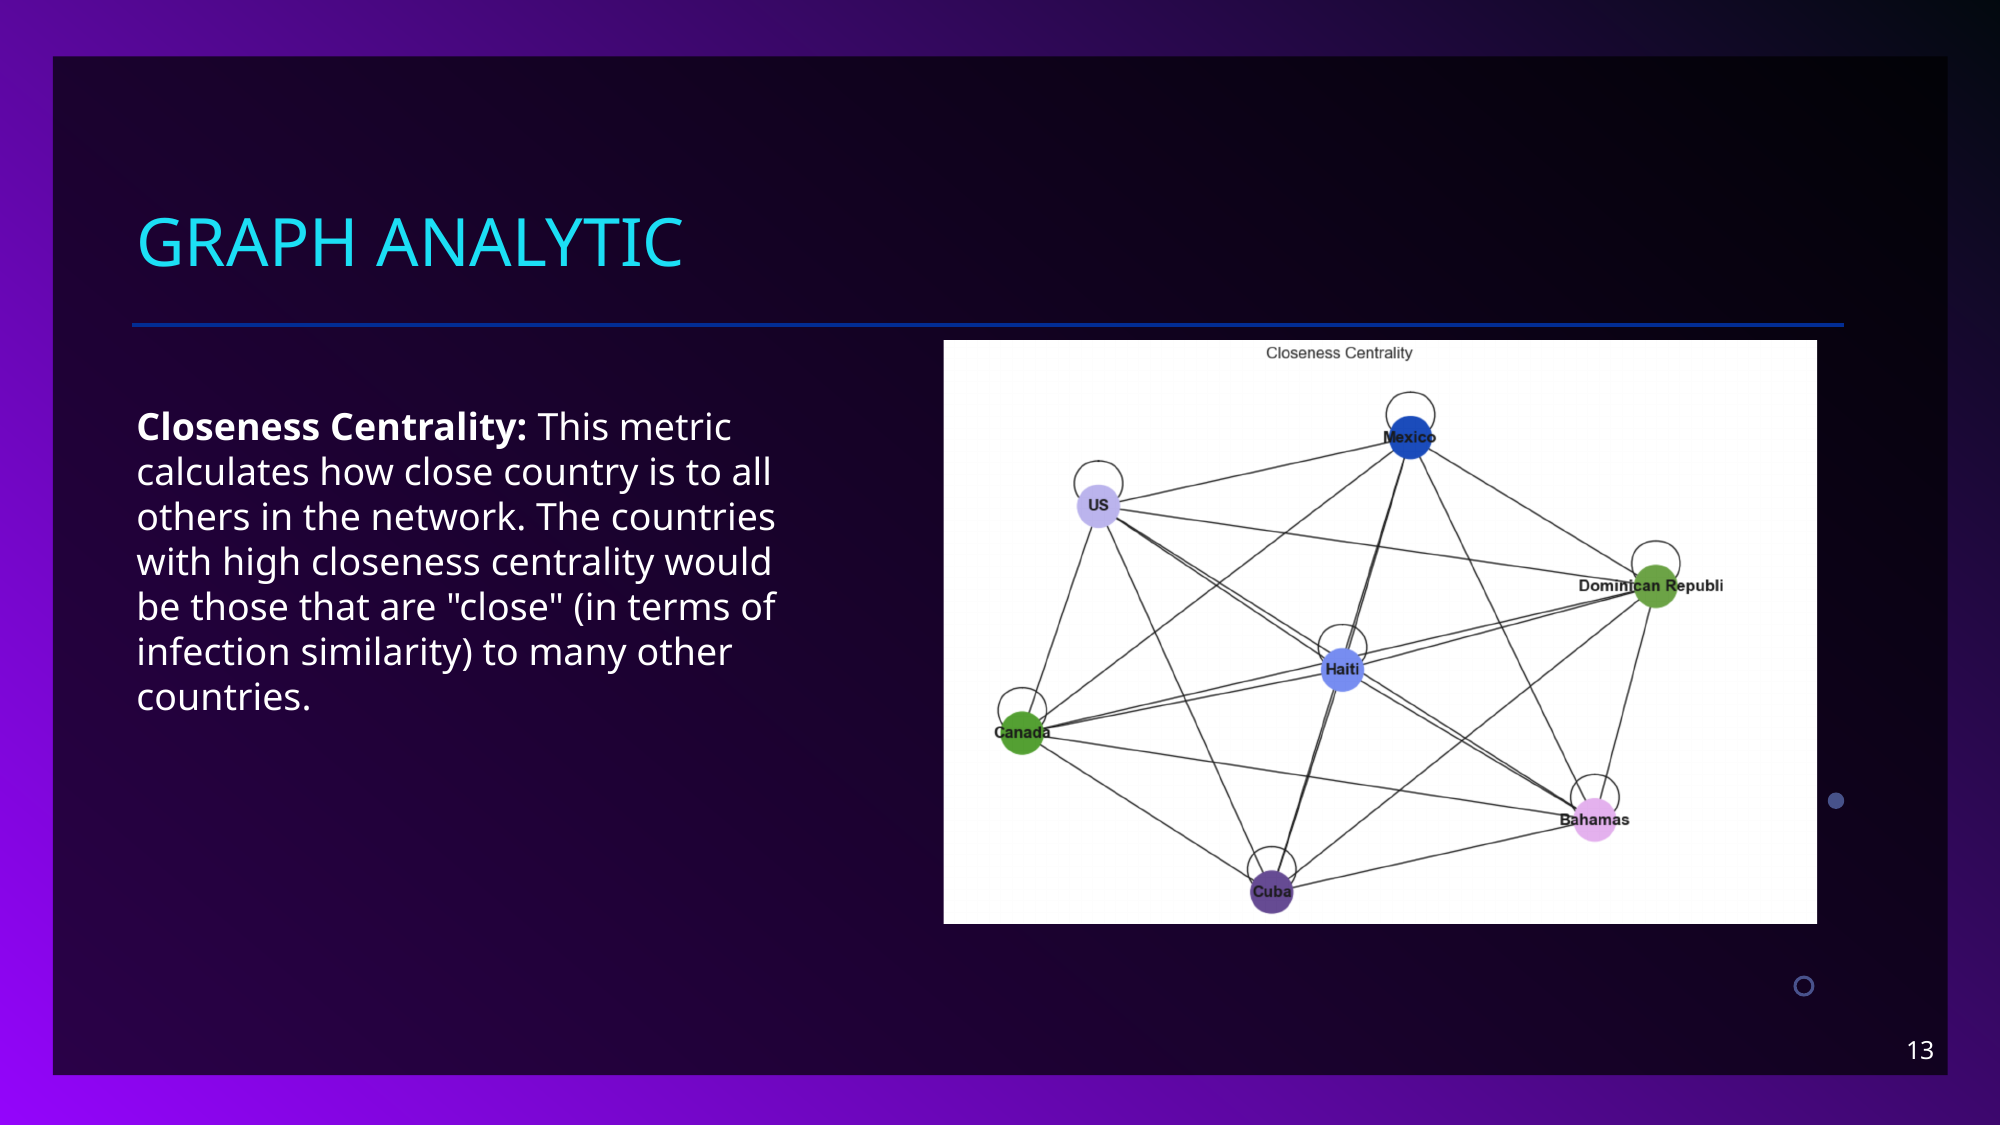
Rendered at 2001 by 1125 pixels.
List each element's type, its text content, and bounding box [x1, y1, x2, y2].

text_box Closeness Centrality: This metric calculates how close country is to all others in the network. The countries with high closeness centrality would be those that are "close" (in terms of infection similarity) to many other countries. [121, 395, 800, 726]
picture [943, 340, 1818, 924]
title Graph analytic [121, 70, 1845, 289]
slide_number 13 [1499, 1021, 1950, 1082]
